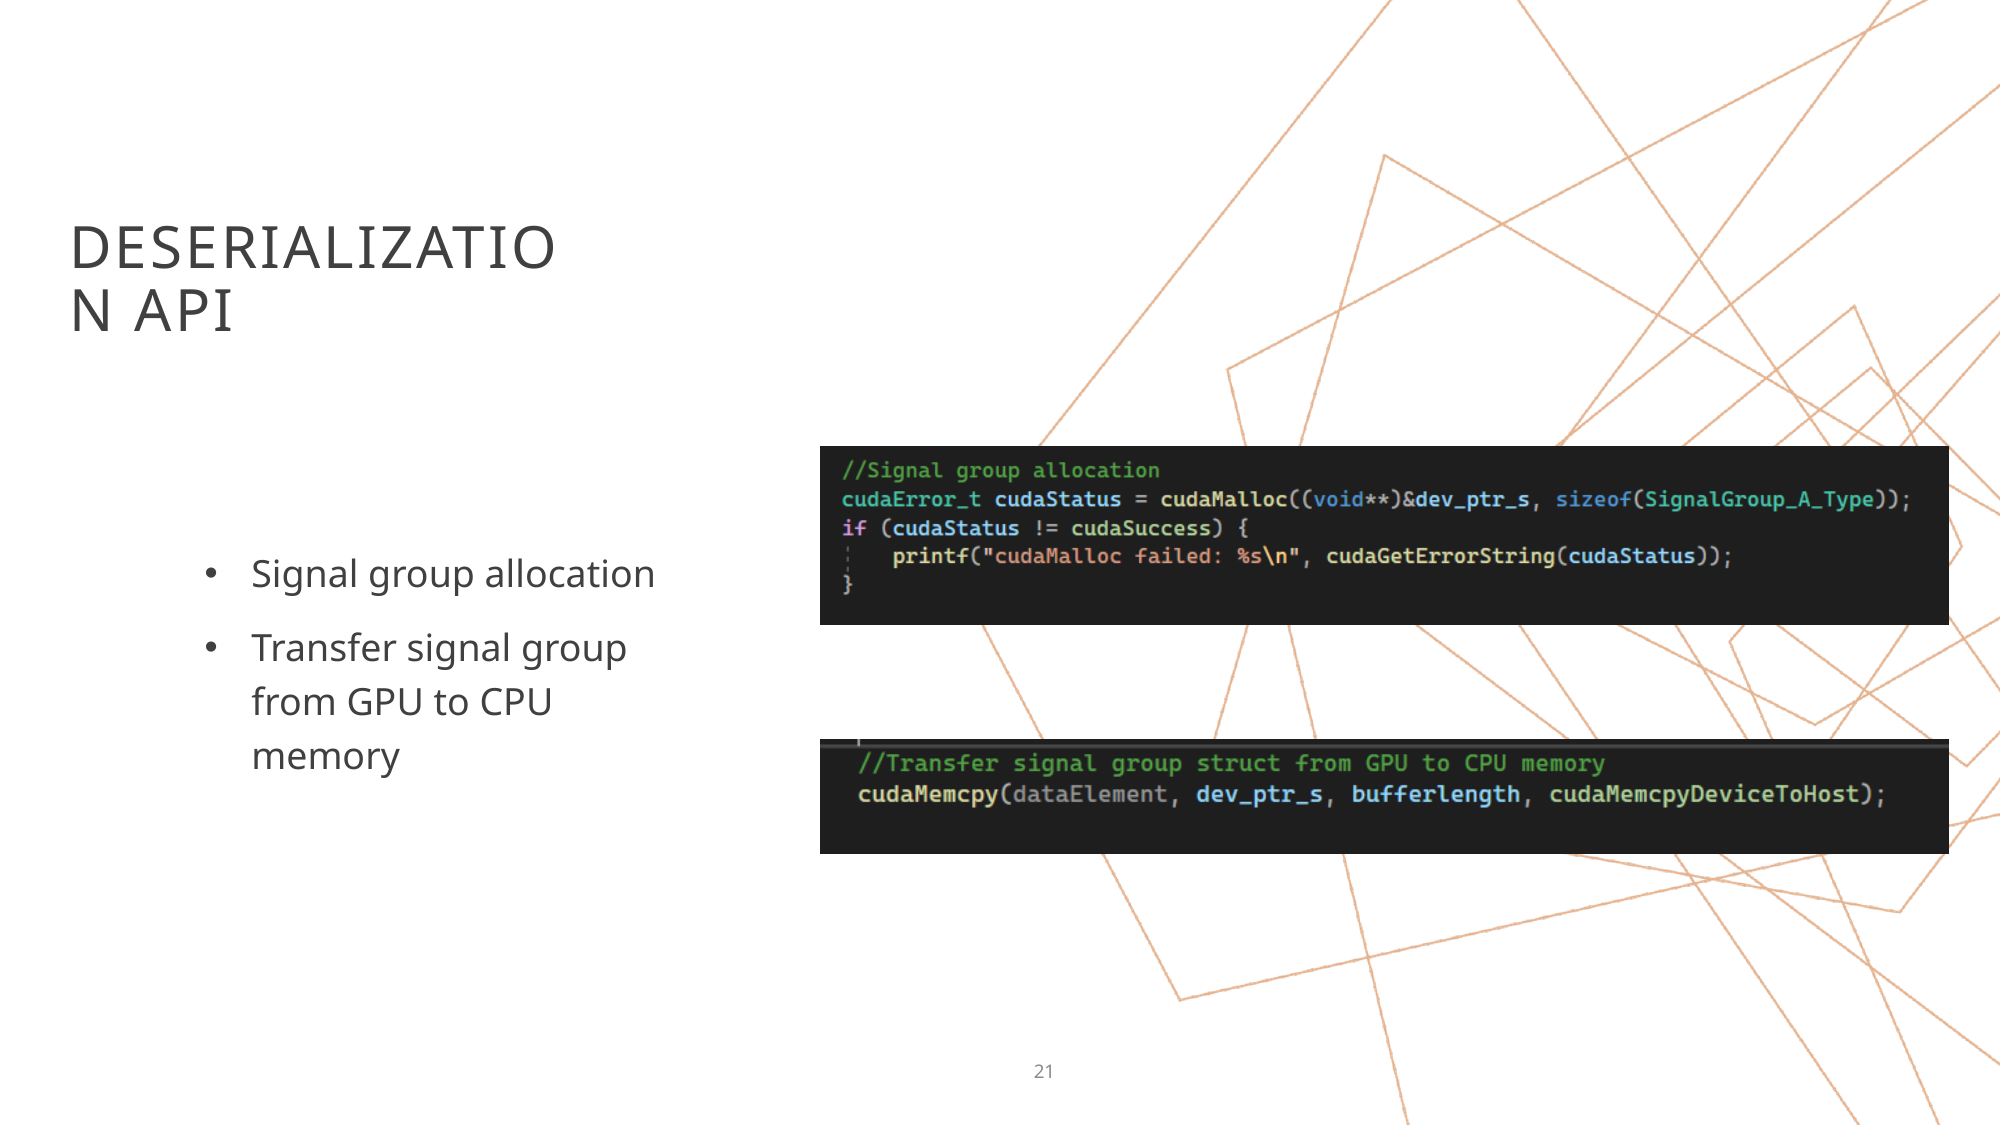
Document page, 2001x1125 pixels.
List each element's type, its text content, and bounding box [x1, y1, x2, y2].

picture [820, 0, 2000, 1125]
list Signal group allocation Transfer signal group from GPU to CPU memory [189, 533, 710, 947]
slide_number 21 [908, 1042, 1071, 1103]
title DESERIALIZATION API [54, 133, 590, 352]
